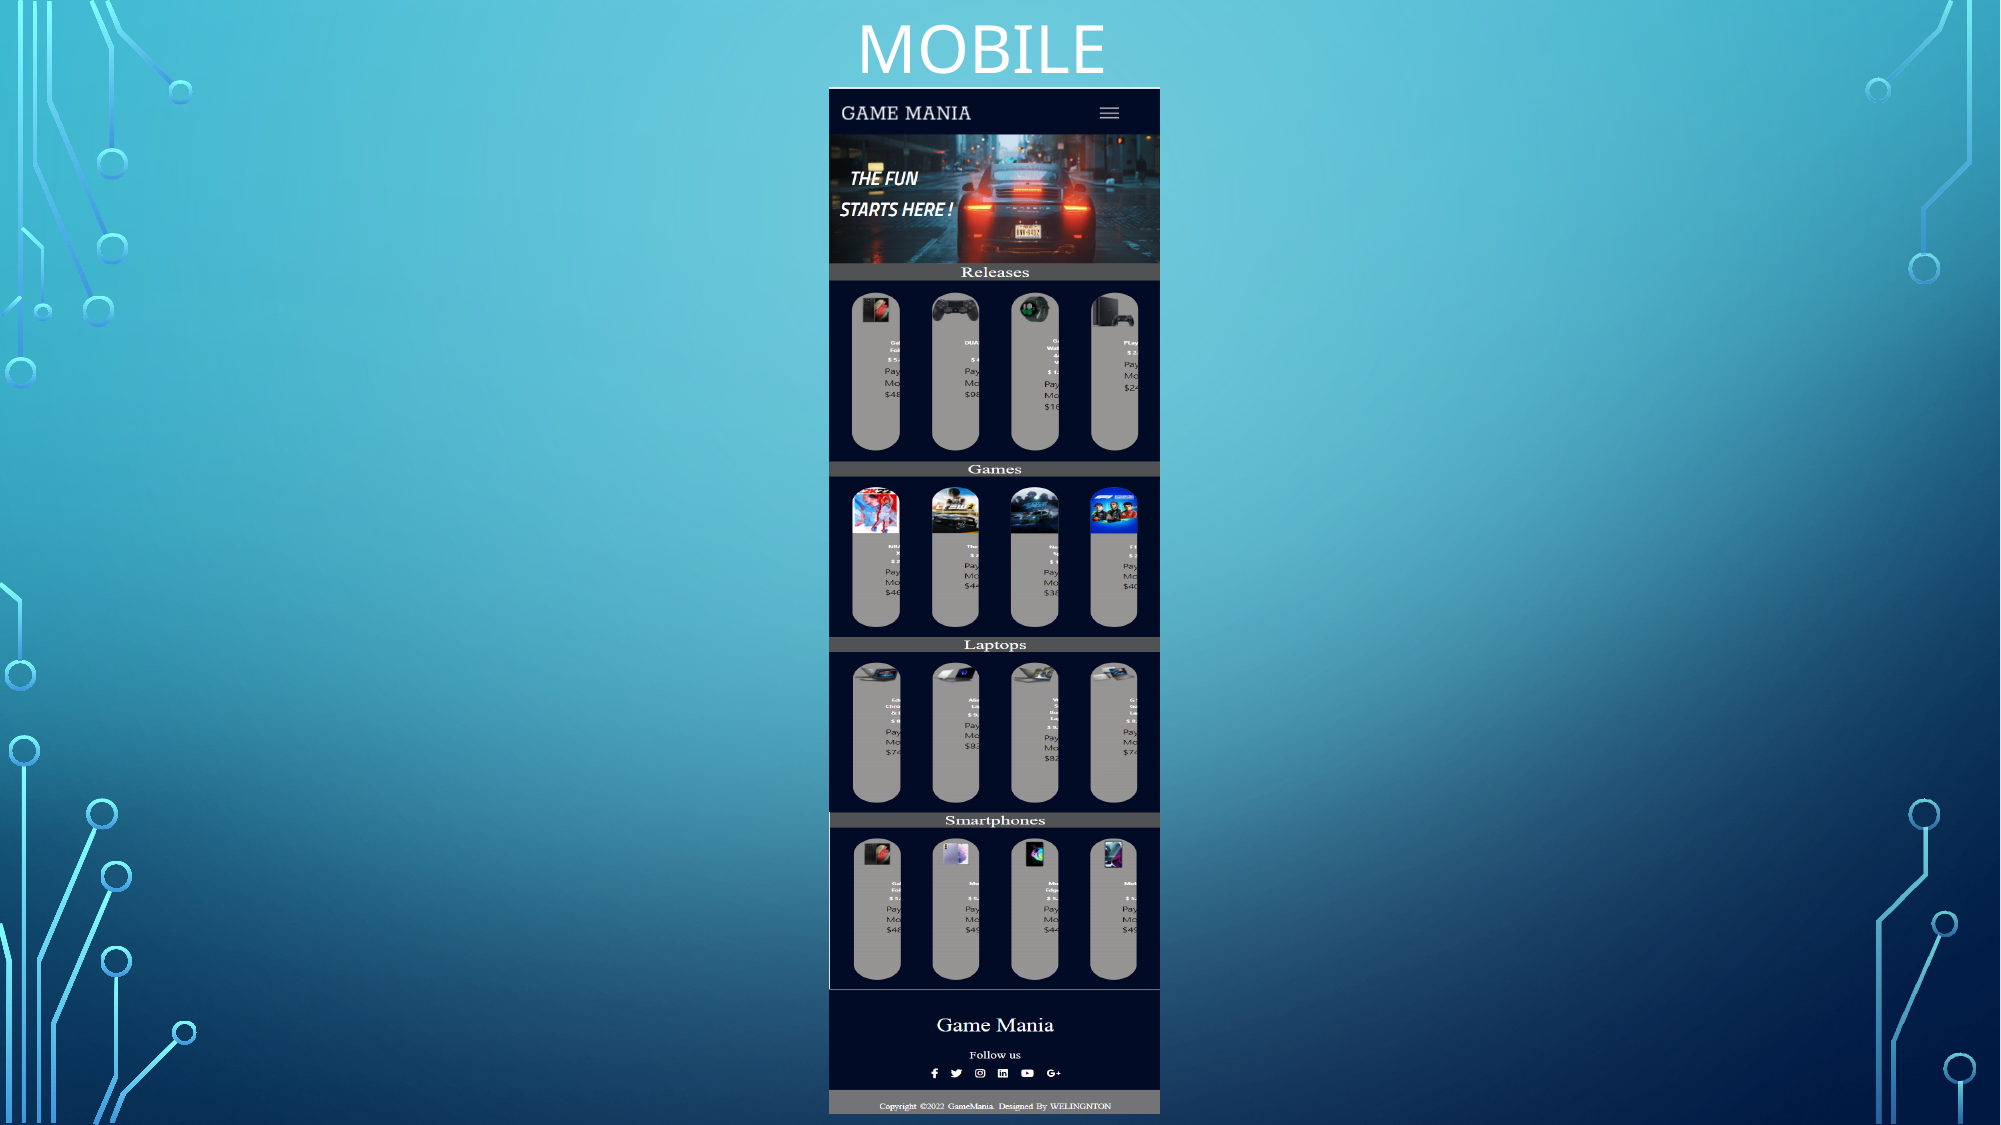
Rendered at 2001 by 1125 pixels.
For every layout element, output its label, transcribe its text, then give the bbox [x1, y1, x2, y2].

picture [828, 87, 1160, 1114]
text_box MOBILE [781, 0, 1184, 95]
